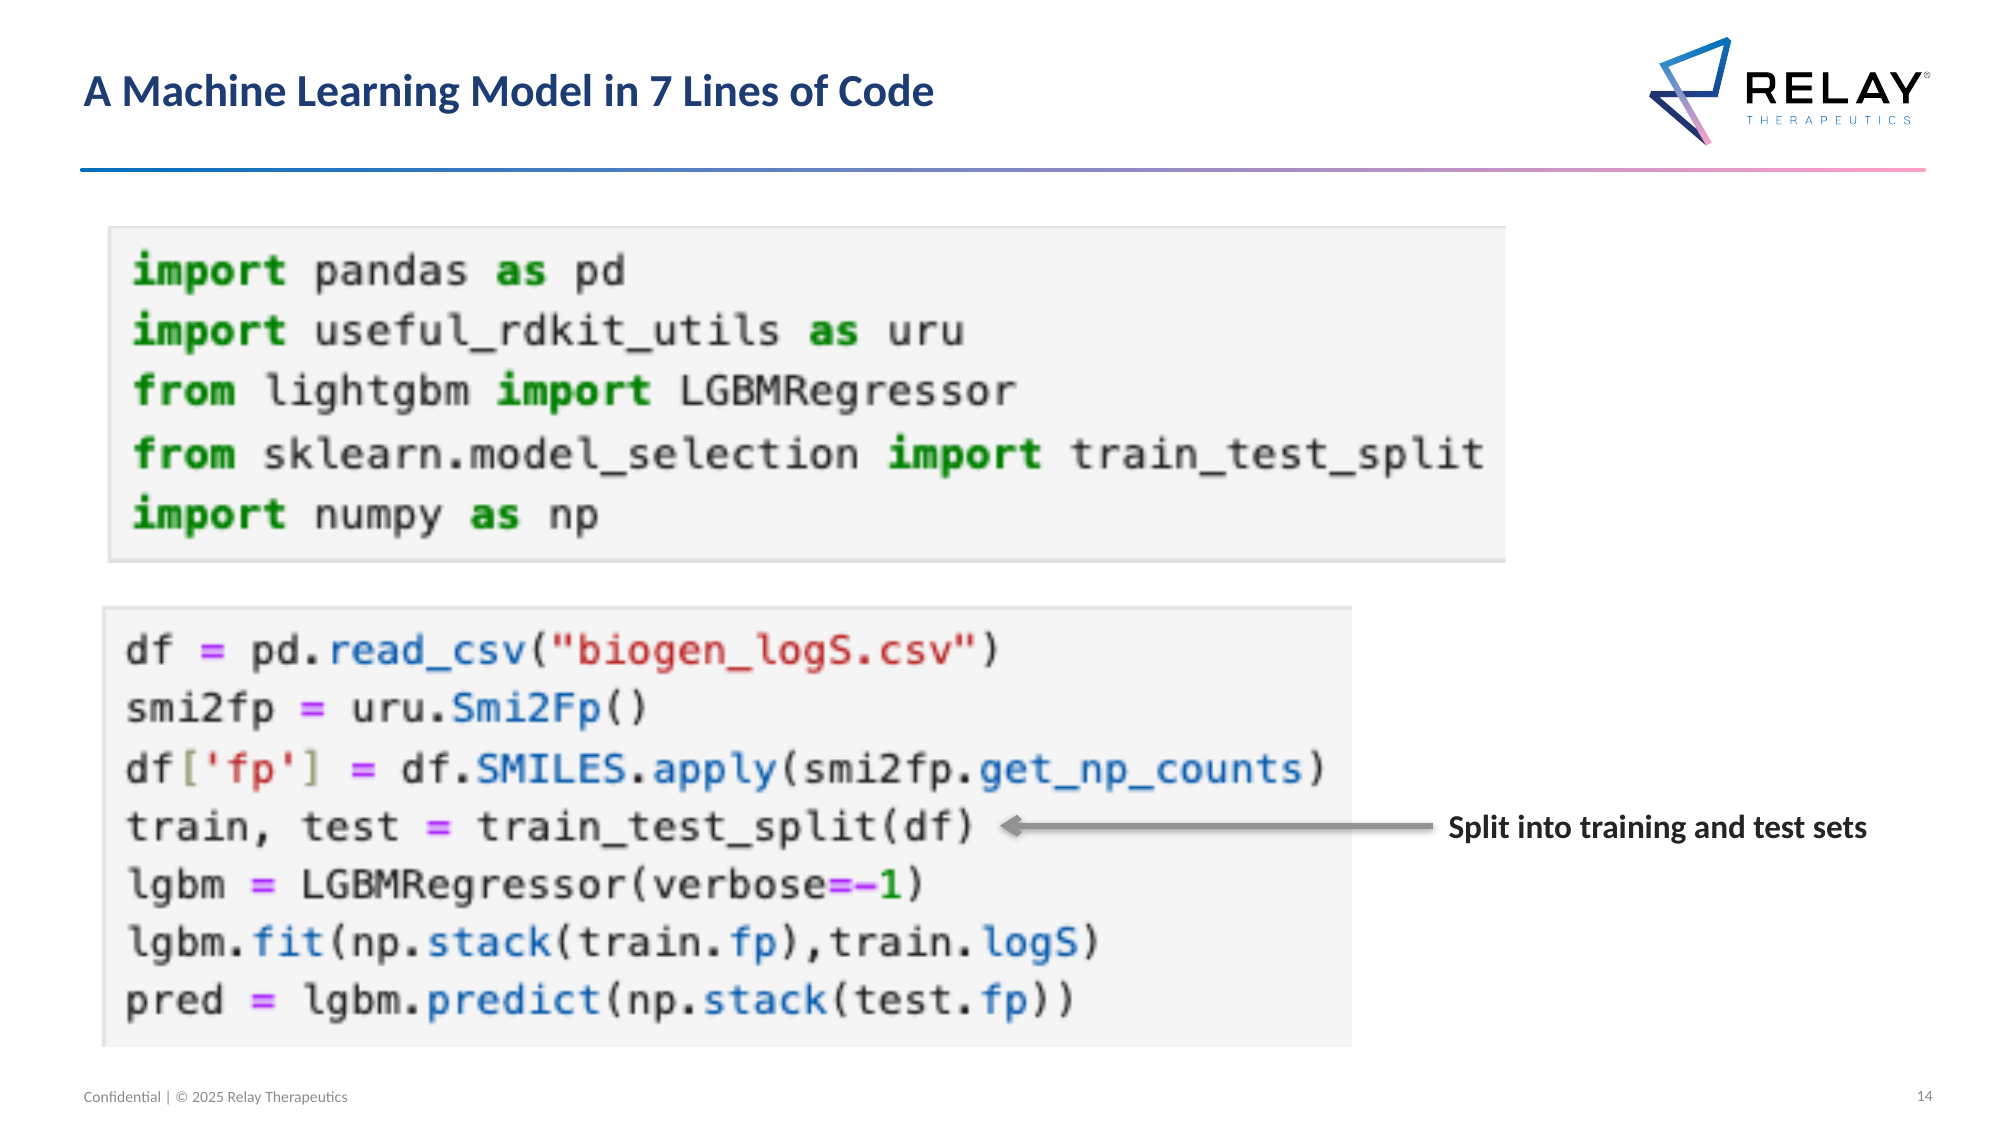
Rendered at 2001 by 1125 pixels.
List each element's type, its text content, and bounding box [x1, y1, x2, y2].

picture [99, 226, 1506, 563]
picture [1645, 29, 1936, 155]
title A Machine Learning Model in 7 Lines of Code [68, 6, 1645, 170]
picture [99, 588, 1352, 1048]
text_box Split into training and test sets [1433, 797, 1884, 853]
